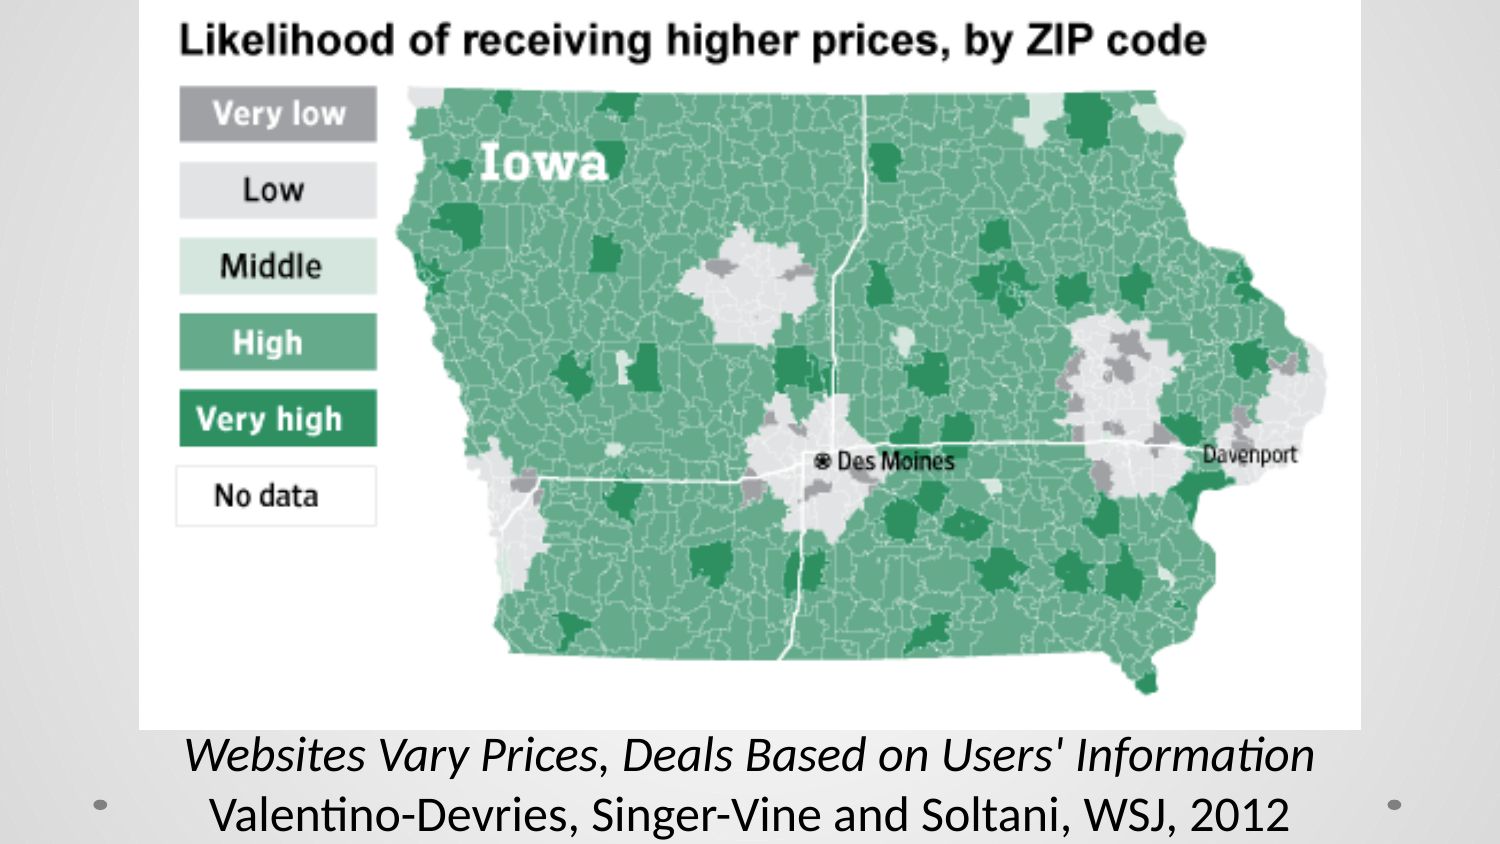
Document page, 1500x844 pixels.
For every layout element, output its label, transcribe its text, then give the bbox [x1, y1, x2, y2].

picture [139, 0, 1361, 731]
text_box Websites Vary Prices, Deals Based on Users' Information Valentino-Devries, Singer-Vine and Soltani, WSJ, 2012 [74, 717, 1425, 844]
